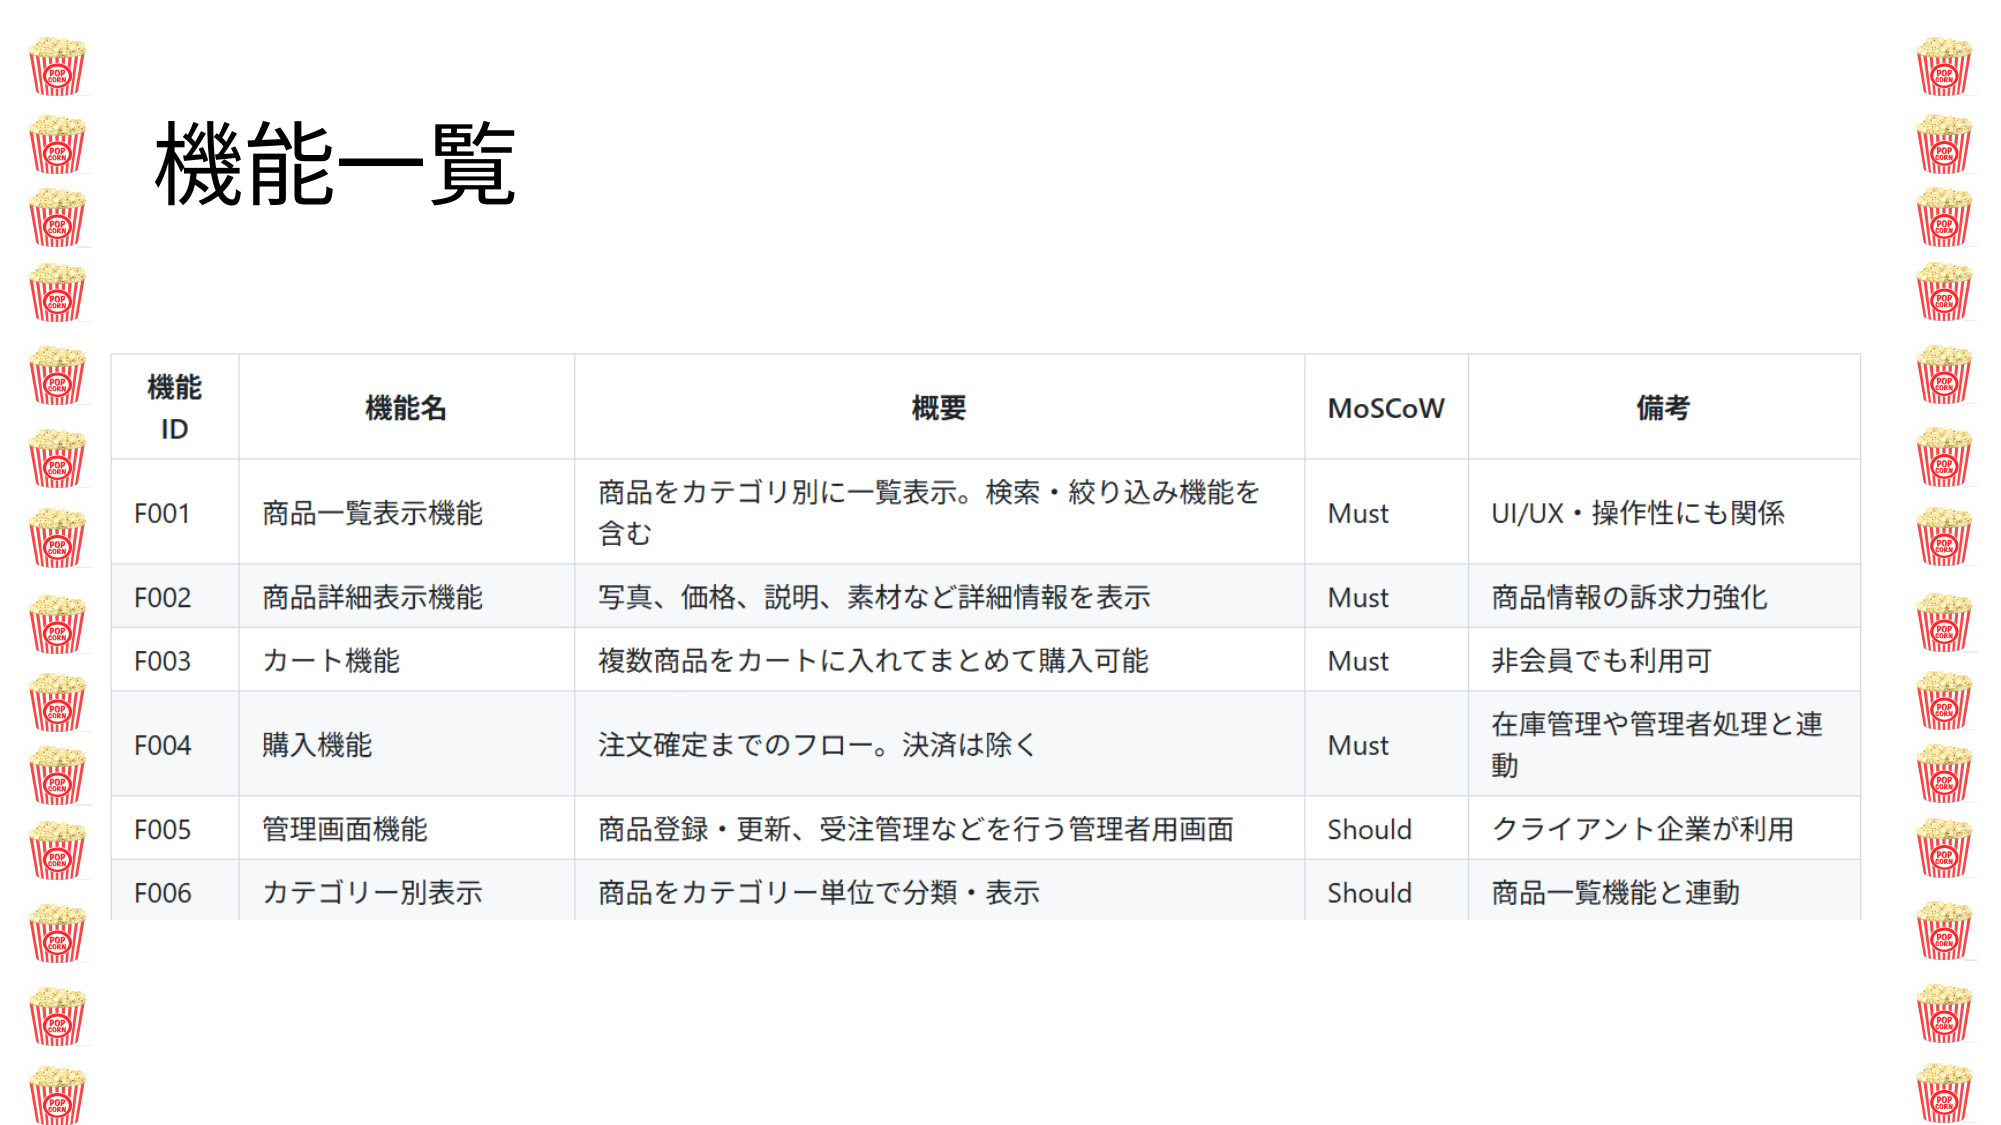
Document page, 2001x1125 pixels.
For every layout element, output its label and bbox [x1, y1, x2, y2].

text_box [21, 33, 1979, 1125]
picture [97, 342, 1904, 920]
